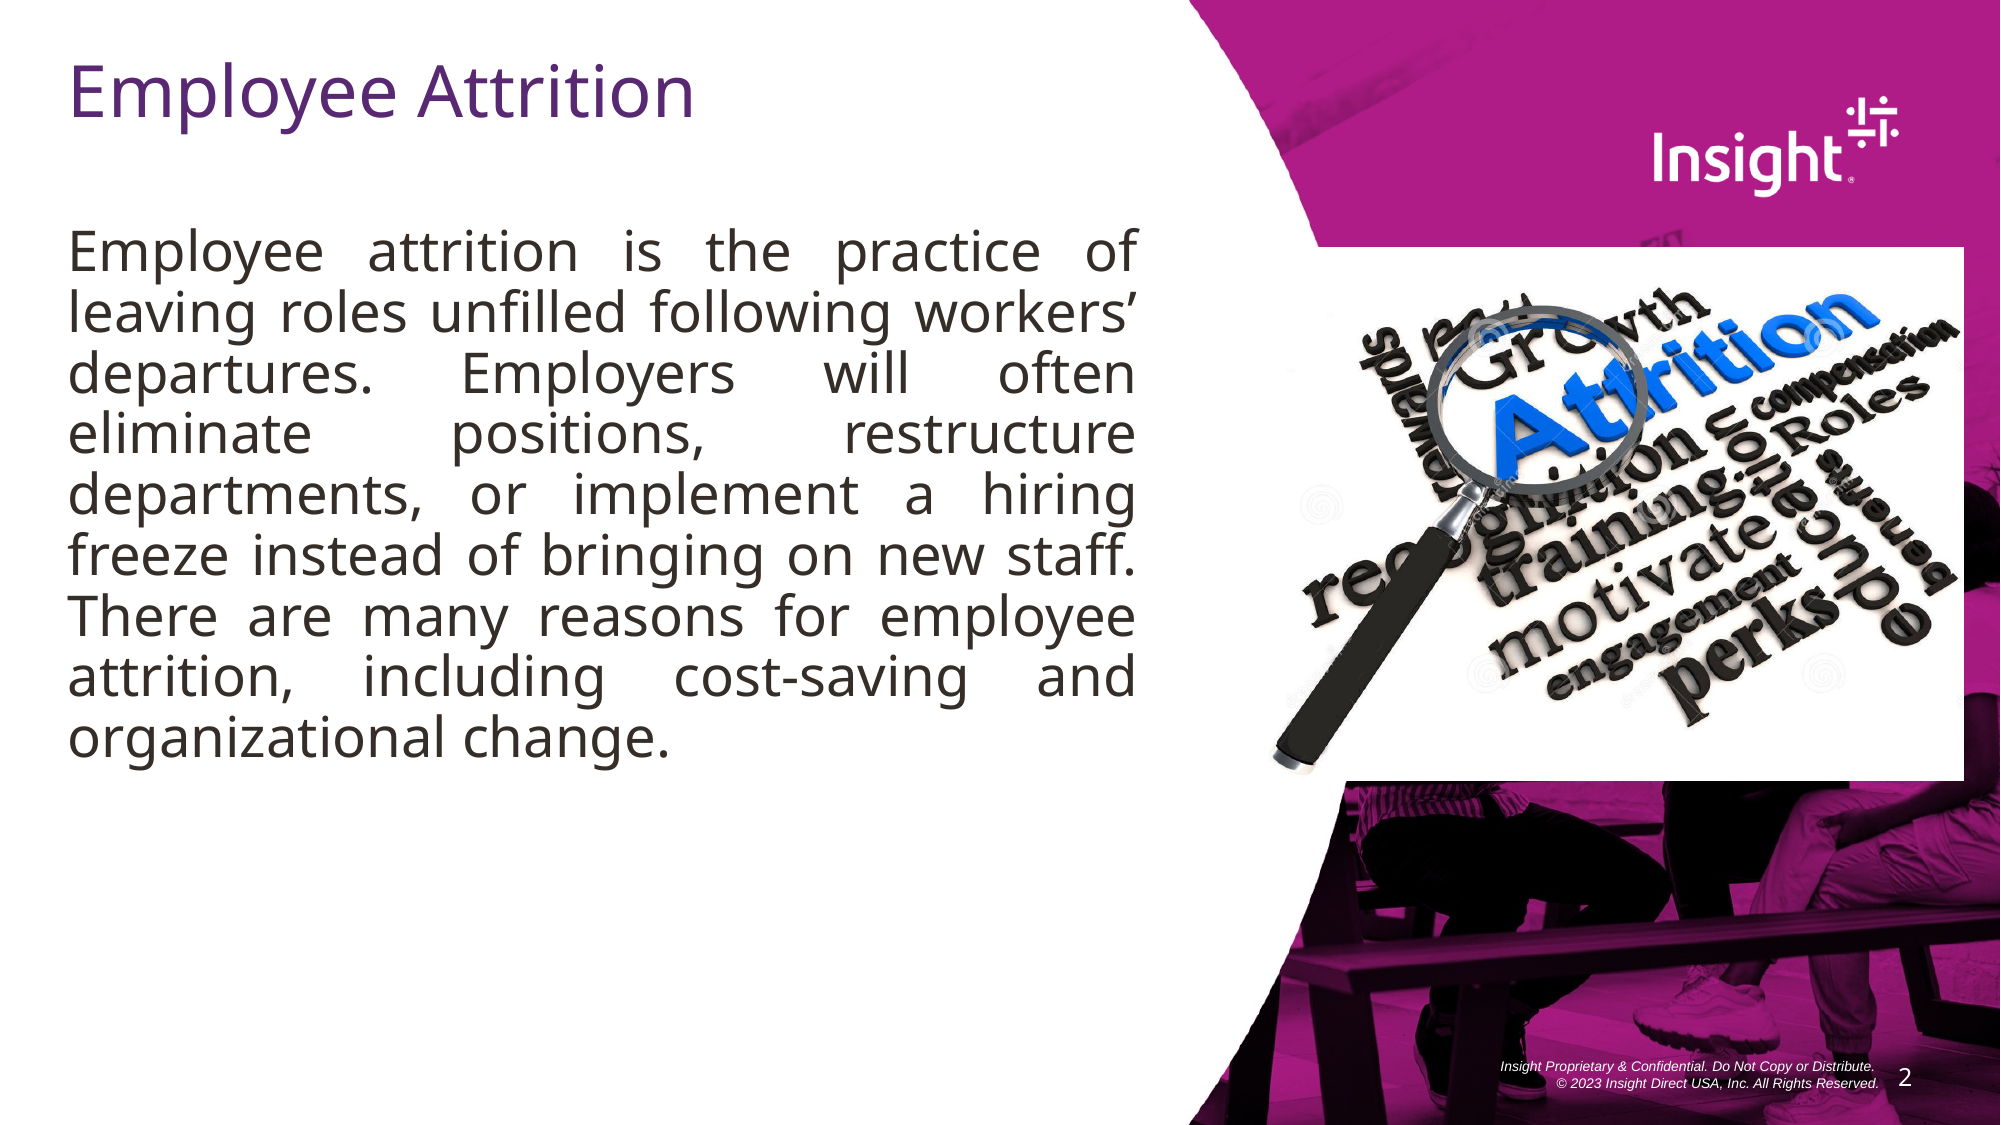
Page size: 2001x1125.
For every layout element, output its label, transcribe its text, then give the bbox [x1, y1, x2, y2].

list Employee attrition is the practice of leaving roles unfilled following workers’ departures. Employers will often eliminate positions, restructure departments, or implement a hiring freeze instead of bringing on new staff. There are many reasons for employee attrition, including cost-saving and organizational change. [52, 215, 1153, 1076]
picture [0, 0, 2000, 1125]
title Employee Attrition [52, 48, 1153, 198]
